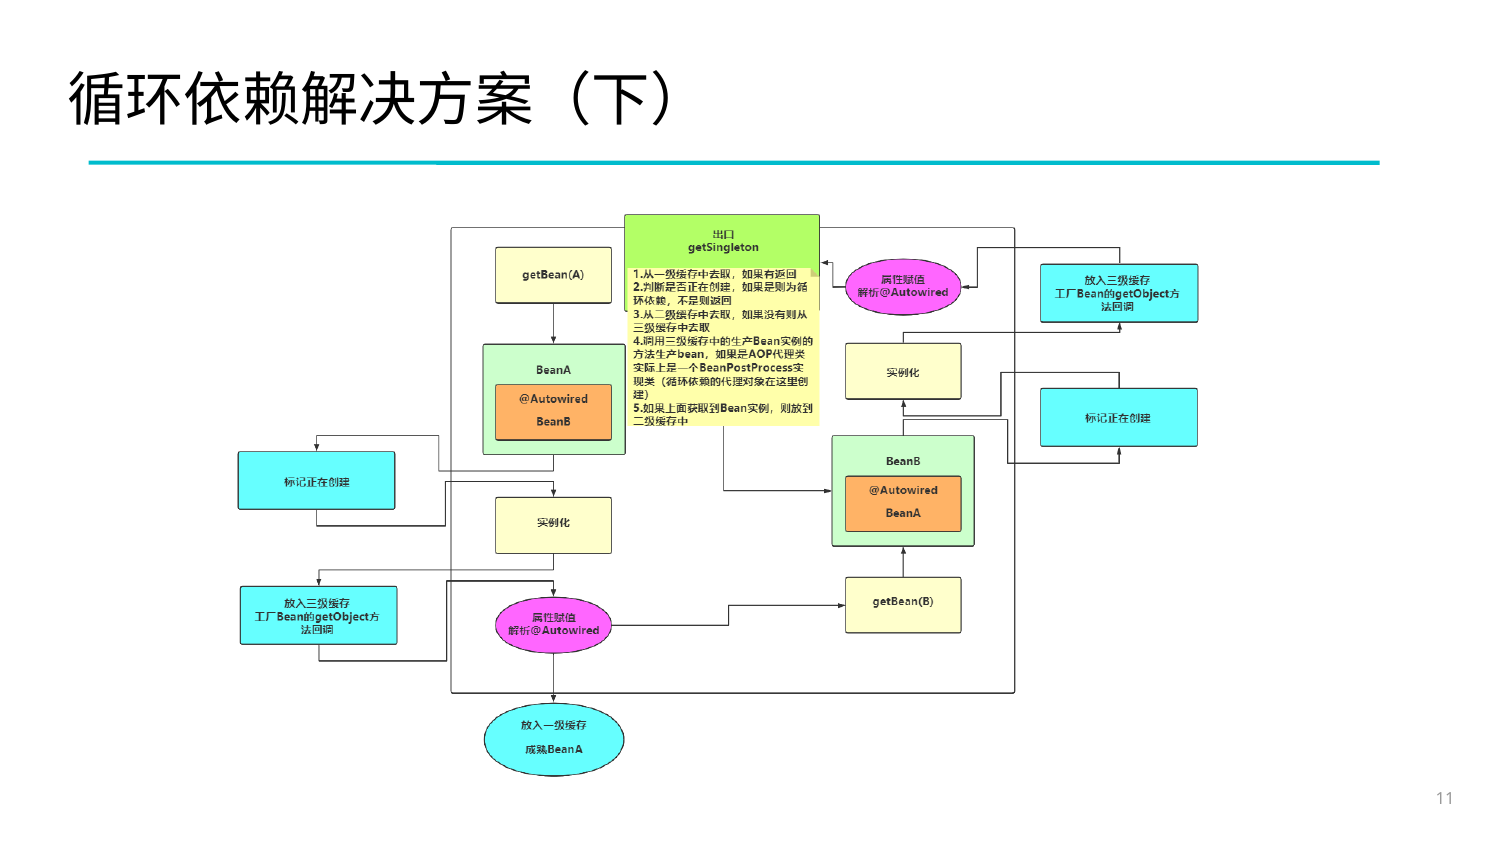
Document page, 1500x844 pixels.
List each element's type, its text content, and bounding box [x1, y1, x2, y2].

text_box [88, 162, 1380, 204]
title 循环依赖解决方案（下） [67, 62, 1380, 138]
picture [214, 202, 1233, 785]
slide_number 11 [1379, 773, 1470, 805]
